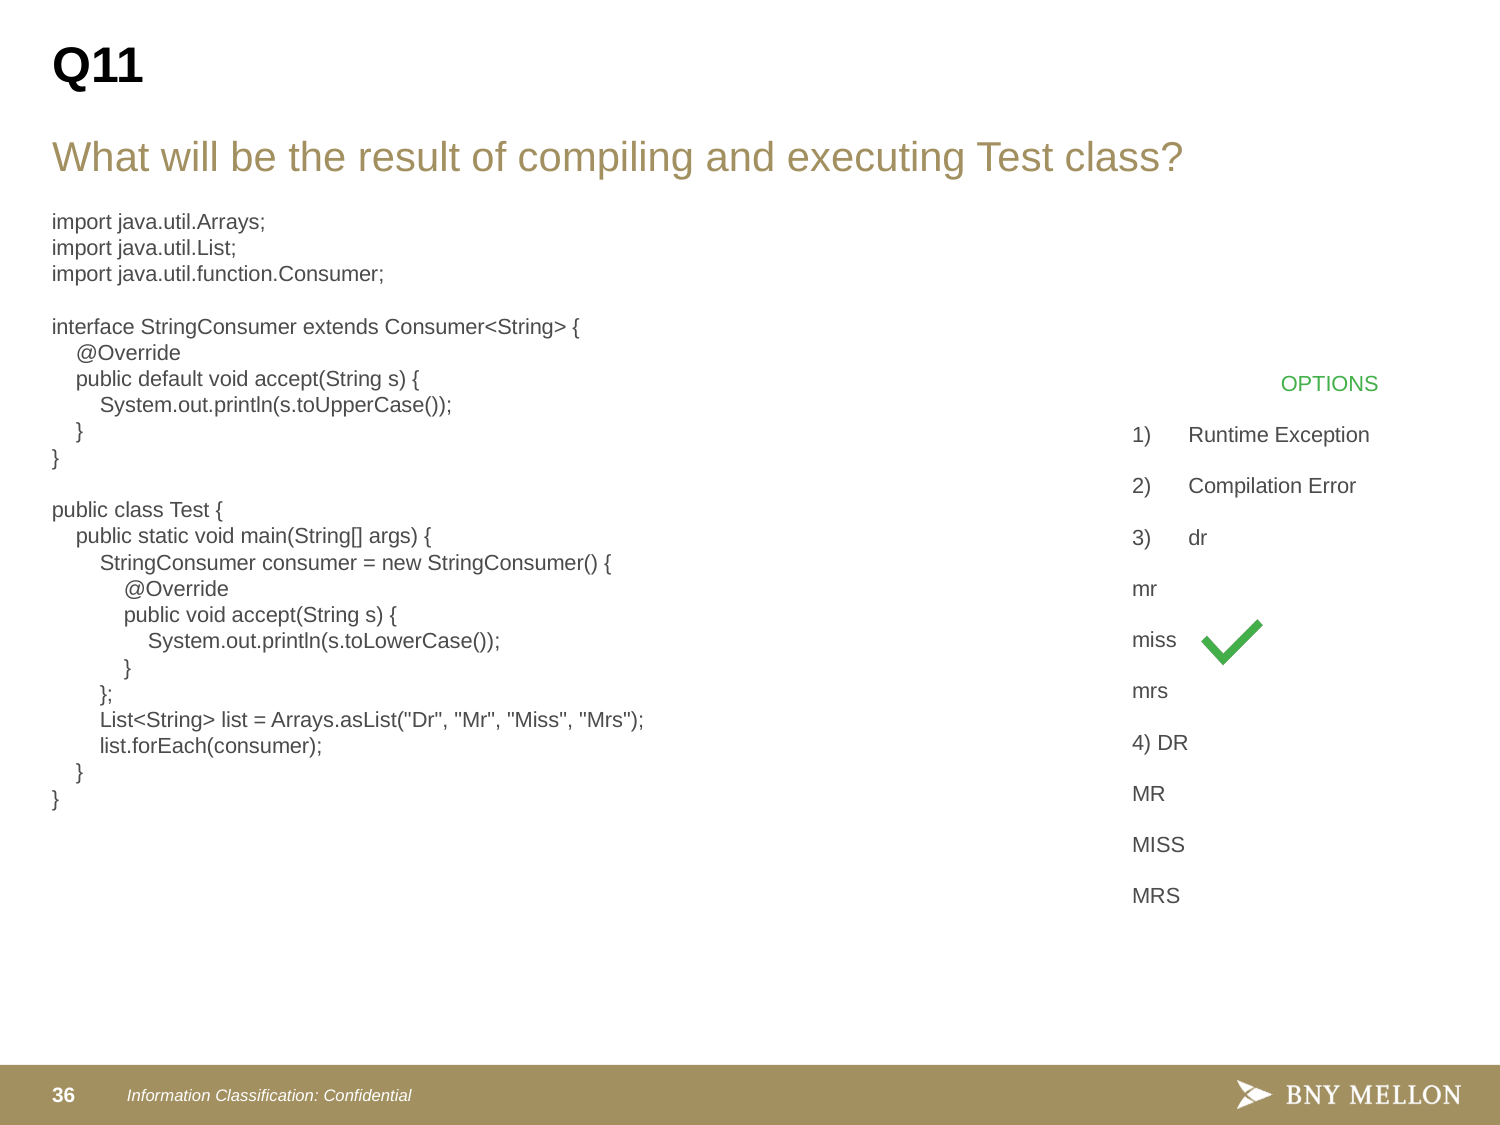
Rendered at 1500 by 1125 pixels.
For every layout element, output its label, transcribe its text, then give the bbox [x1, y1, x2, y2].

text_box OPTIONS Runtime Exception Compilation Error dr mr miss mrs 4) DR MR MISS MRS [1117, 362, 1468, 916]
list What will be the result of compiling and executing Test class? [37, 121, 1463, 188]
text_box import java.util.Arrays; import java.util.List; import java.util.function.Consumer; interface StringConsumer extends Consumer<String> { @Override public default void accept(String s) { System.out.println(s.toUpperCase()); } } public class Test { public static void main(String[] args) { StringConsumer consumer = new StringConsumer() { @Override public void accept(String s) { System.out.println(s.toLowerCase()); } }; List<String> list = Arrays.asList("Dr", "Mr", "Miss", "Mrs"); list.forEach(consumer); } } [37, 199, 813, 818]
picture [1199, 608, 1264, 676]
title Q11 [37, 24, 1463, 101]
picture [1237, 1080, 1461, 1109]
